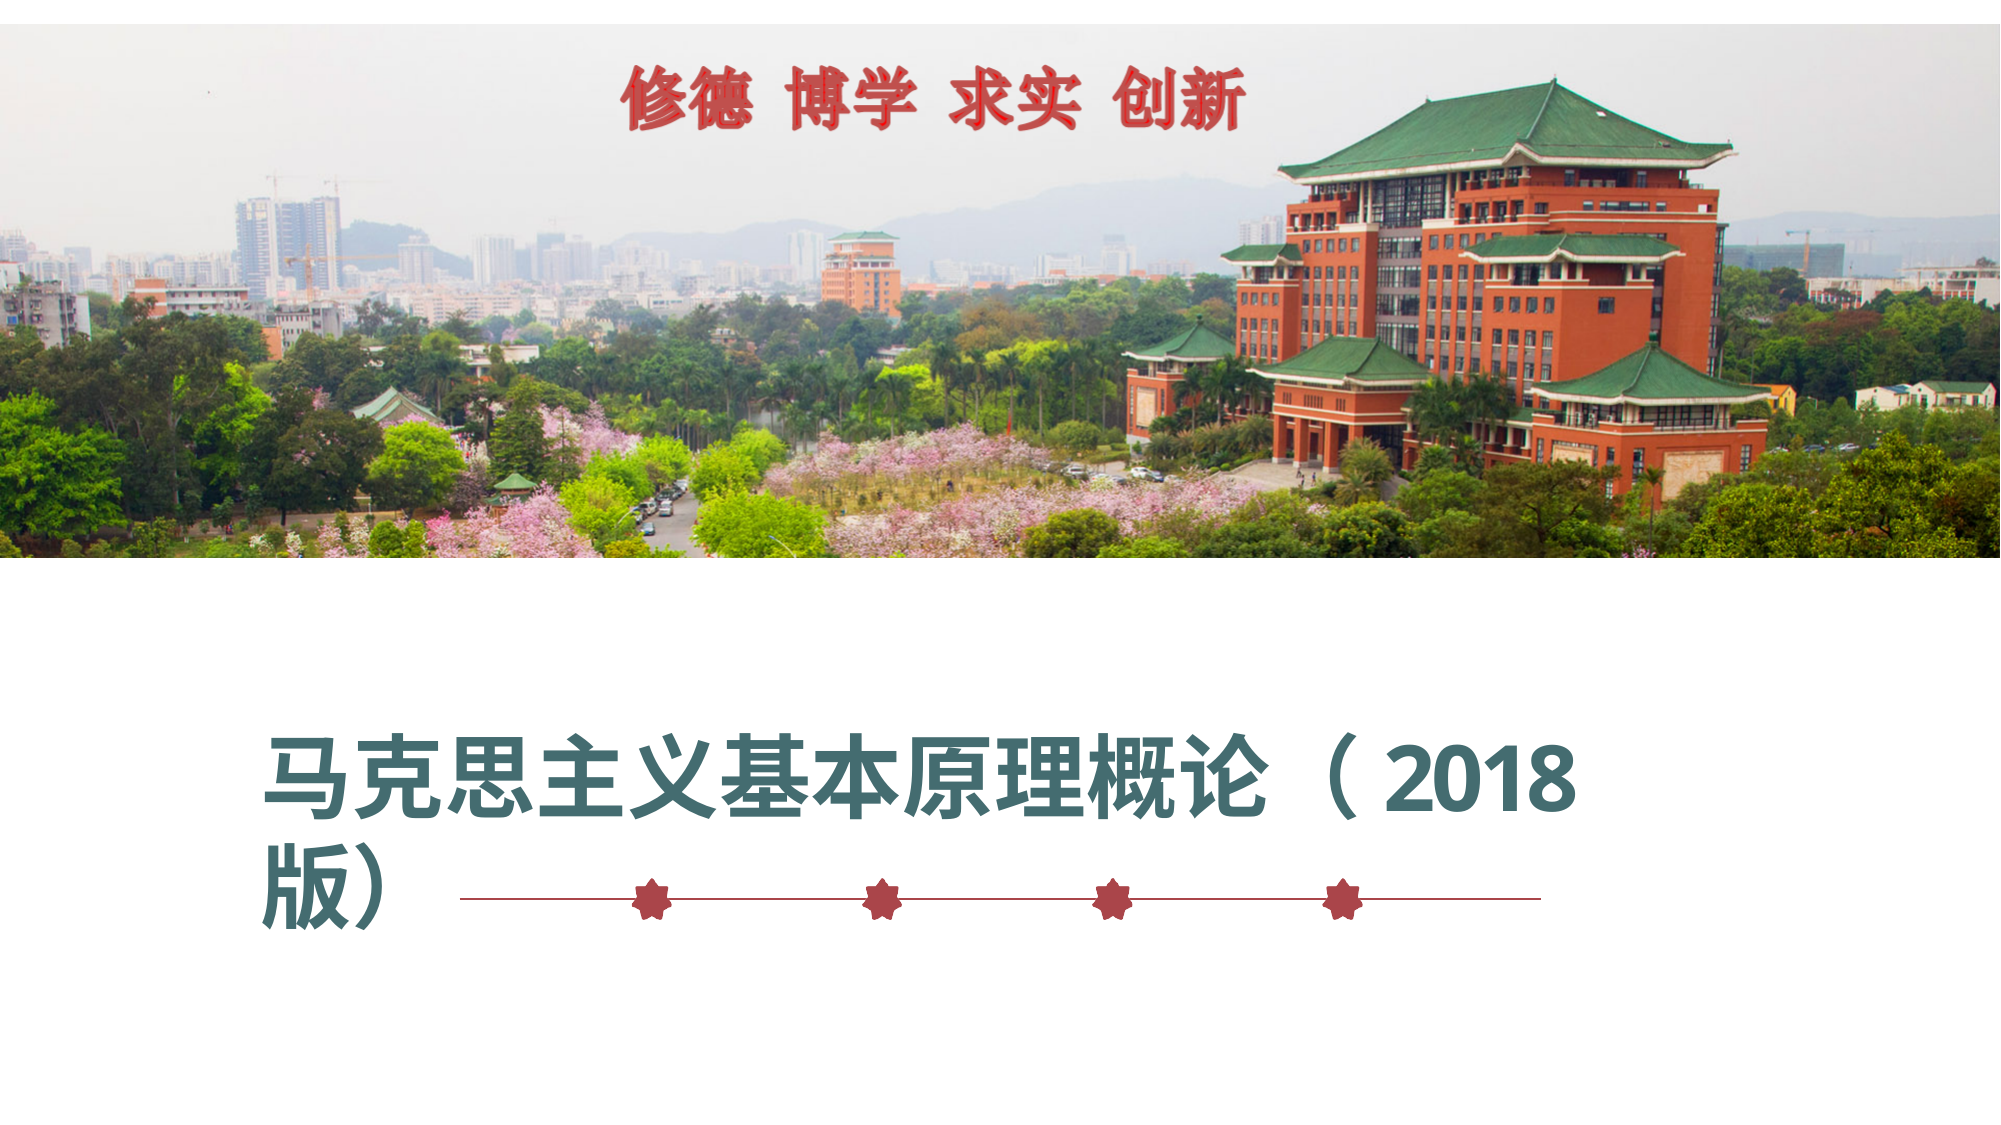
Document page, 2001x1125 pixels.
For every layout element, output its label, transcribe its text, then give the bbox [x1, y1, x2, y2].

text_box 马克思主义基本原理概论（2018版） [258, 717, 1742, 940]
picture [0, 24, 2000, 559]
